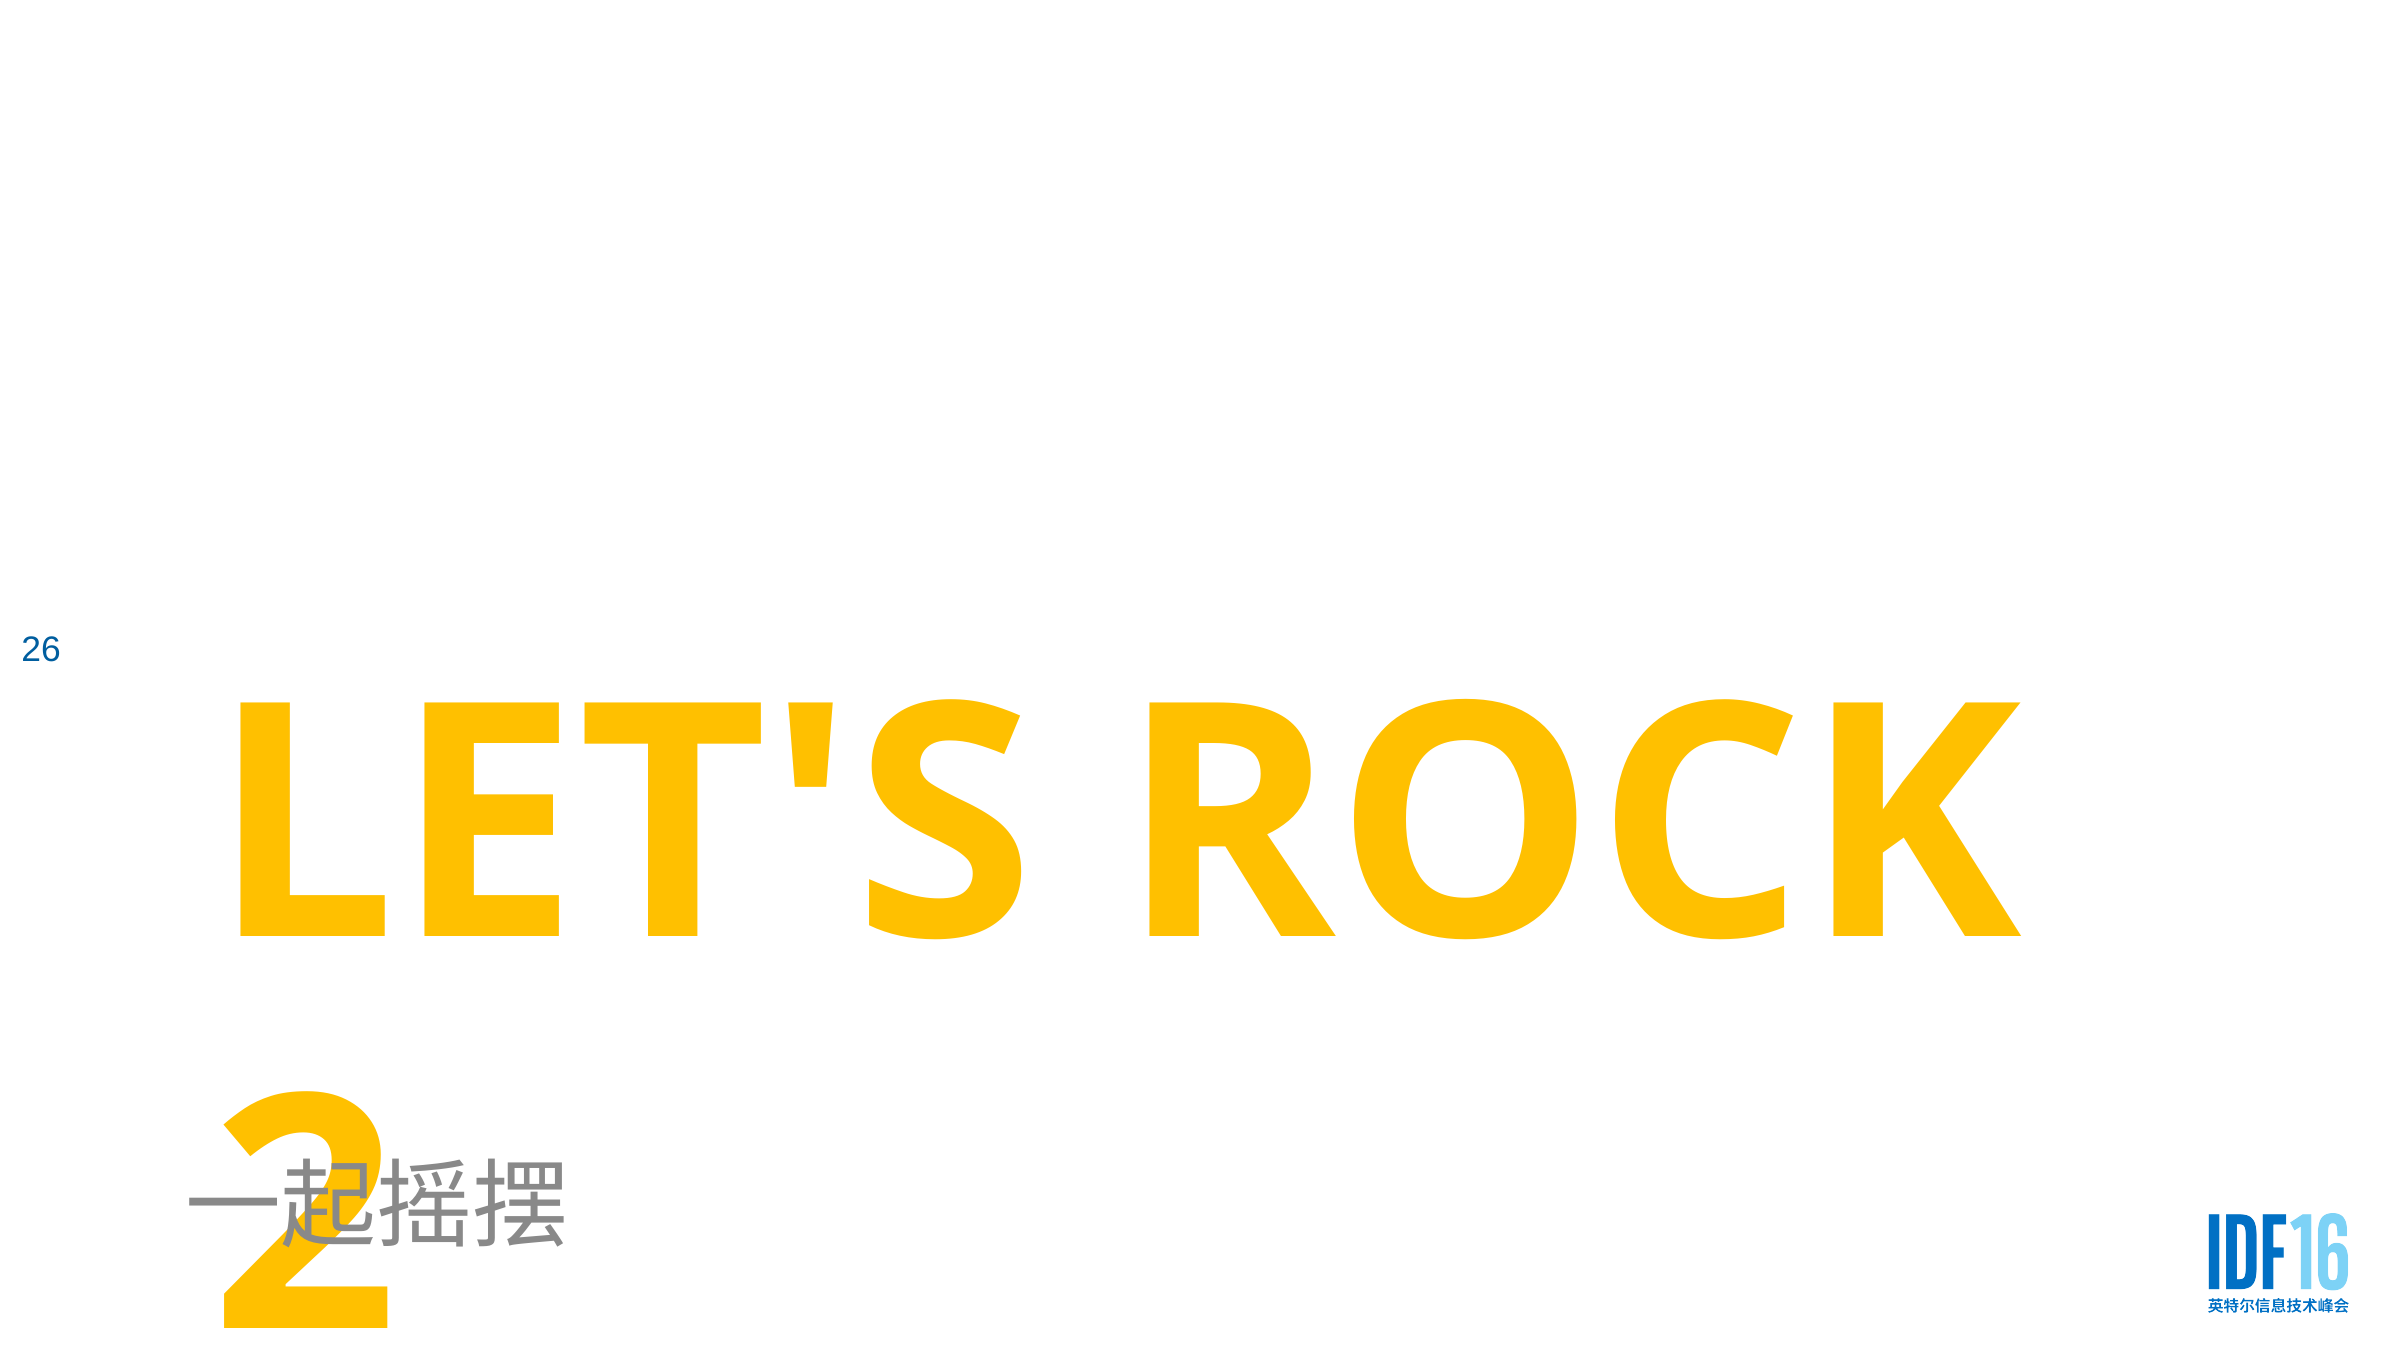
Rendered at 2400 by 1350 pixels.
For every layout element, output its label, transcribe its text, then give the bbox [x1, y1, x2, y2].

slide_number 26 [0, 94, 2397, 1200]
picture [2208, 1213, 2349, 1313]
list 一起摇摆 [163, 974, 2234, 1270]
title LET'S ROCK 2 [189, 867, 2230, 974]
